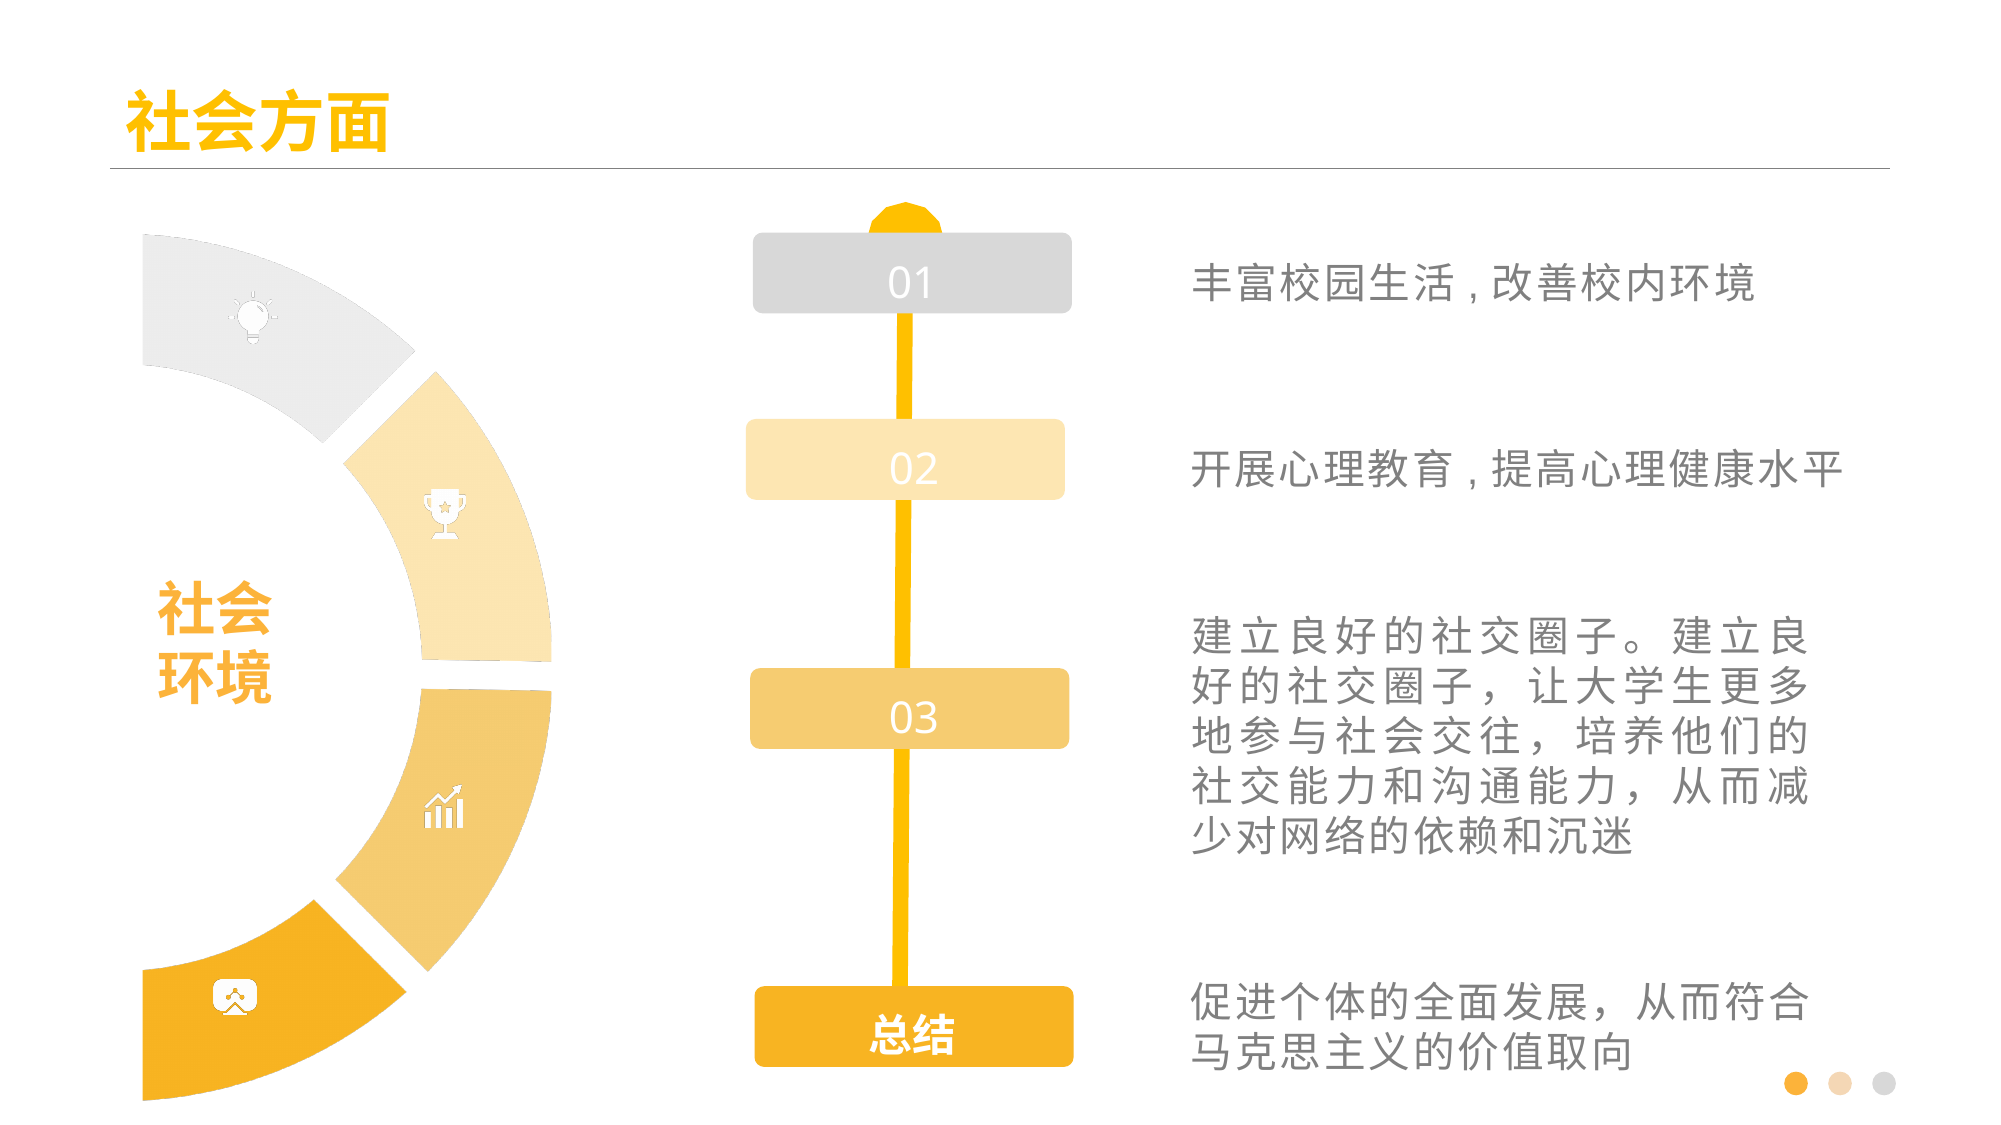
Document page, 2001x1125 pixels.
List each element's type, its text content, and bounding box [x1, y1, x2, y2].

text_box 促进个体的全面发展，从而符合马克思主义的价值取向 [1190, 976, 1847, 1077]
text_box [1784, 1071, 1896, 1096]
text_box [745, 418, 1065, 500]
title 社会方面 [109, 0, 1890, 169]
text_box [752, 232, 1083, 647]
picture [0, 235, 782, 1103]
text_box 丰富校园生活,改善校内环境 [1190, 256, 1812, 307]
text_box 开展心理教育,提高心理健康水平 [1190, 462, 1846, 493]
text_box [782, 668, 1070, 749]
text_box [754, 986, 1074, 1067]
text_box 建立良好的社交圈子。建立良好的社交圈子，让大学生更多地参与社会交往，培养他们的社交能力和沟通能力，从而减少对网络的依赖和沉迷 [1190, 609, 1812, 860]
